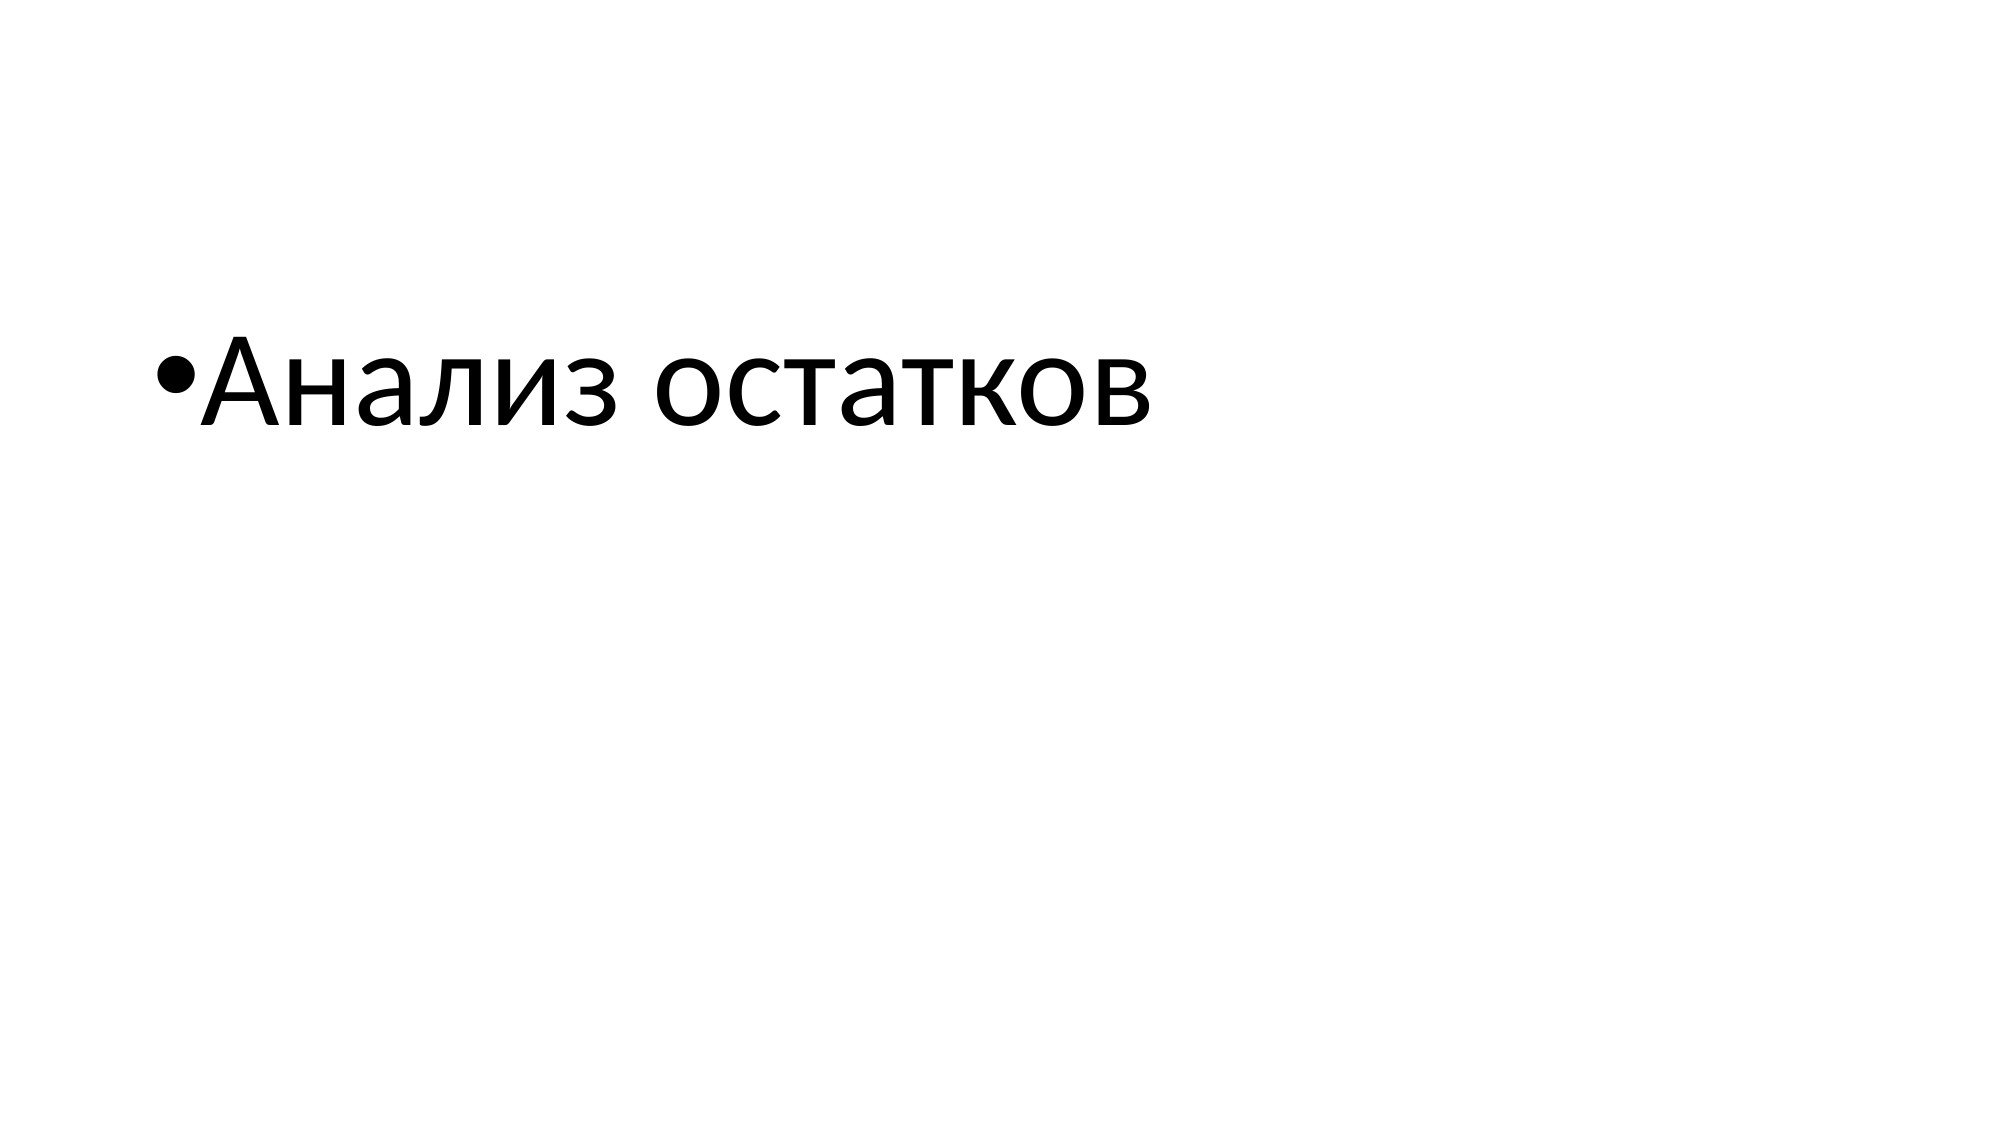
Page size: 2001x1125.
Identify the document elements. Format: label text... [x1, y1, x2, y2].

list Анализ остатков [137, 299, 1863, 1014]
